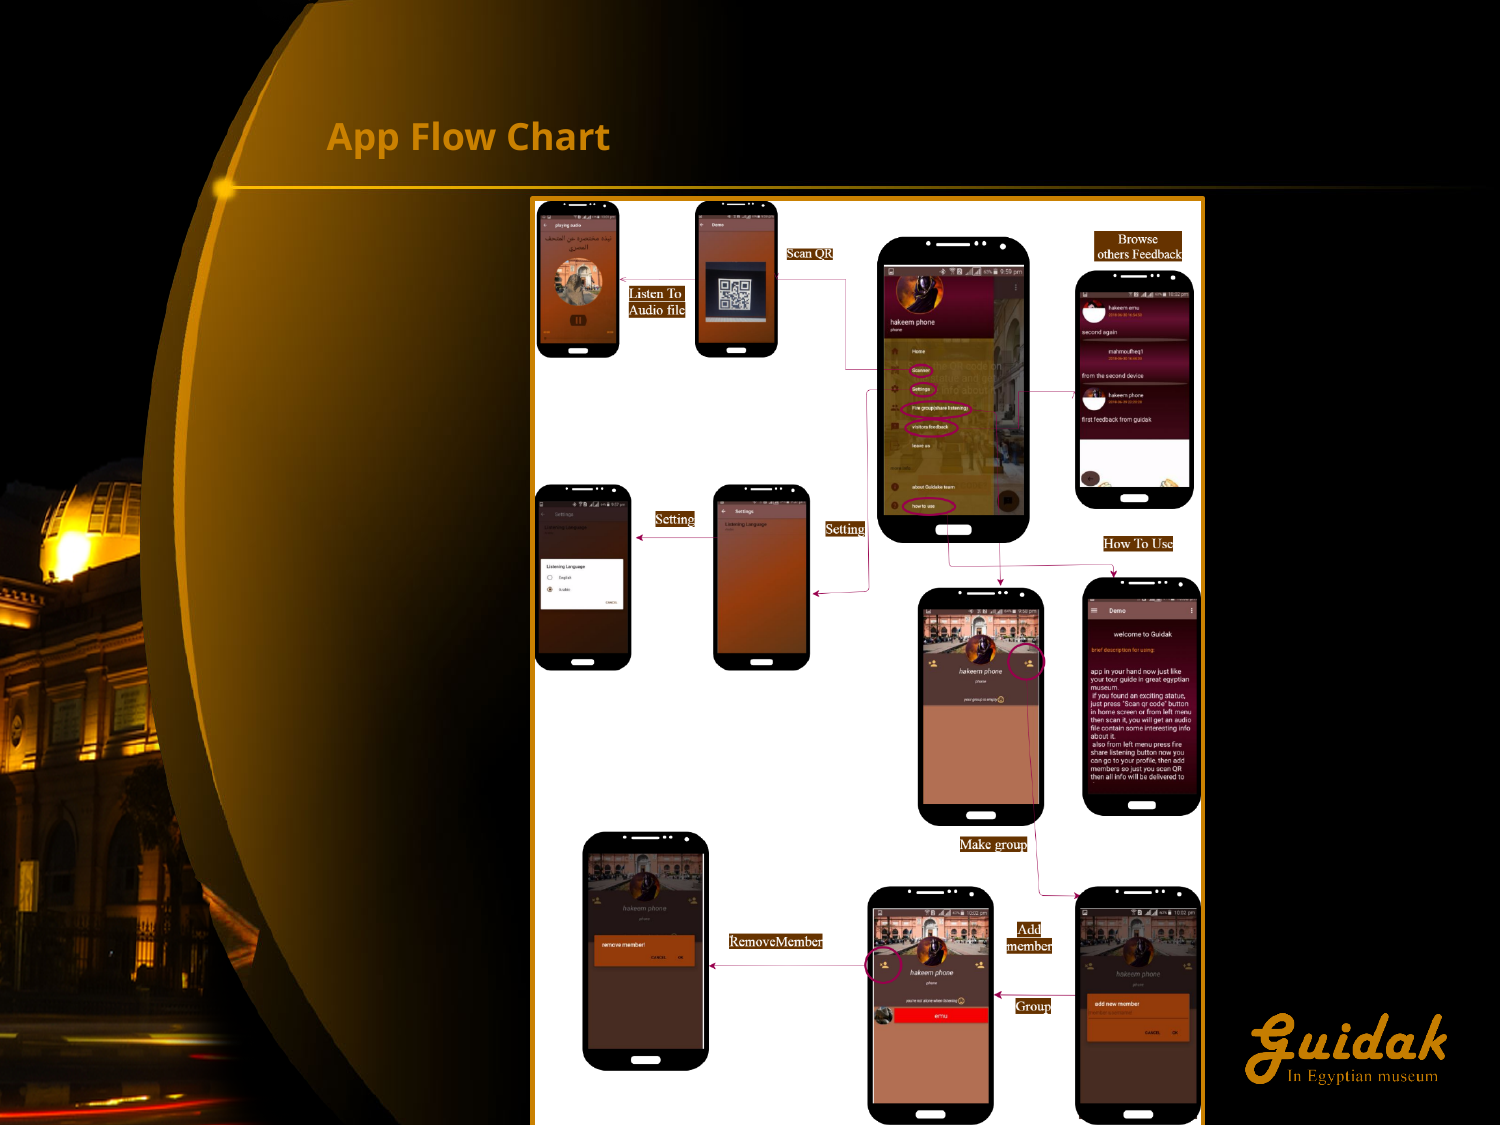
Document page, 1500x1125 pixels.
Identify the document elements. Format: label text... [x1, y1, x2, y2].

text_box App Flow Chart [311, 105, 626, 166]
picture [0, 0, 1500, 1125]
picture [534, 200, 1201, 1125]
